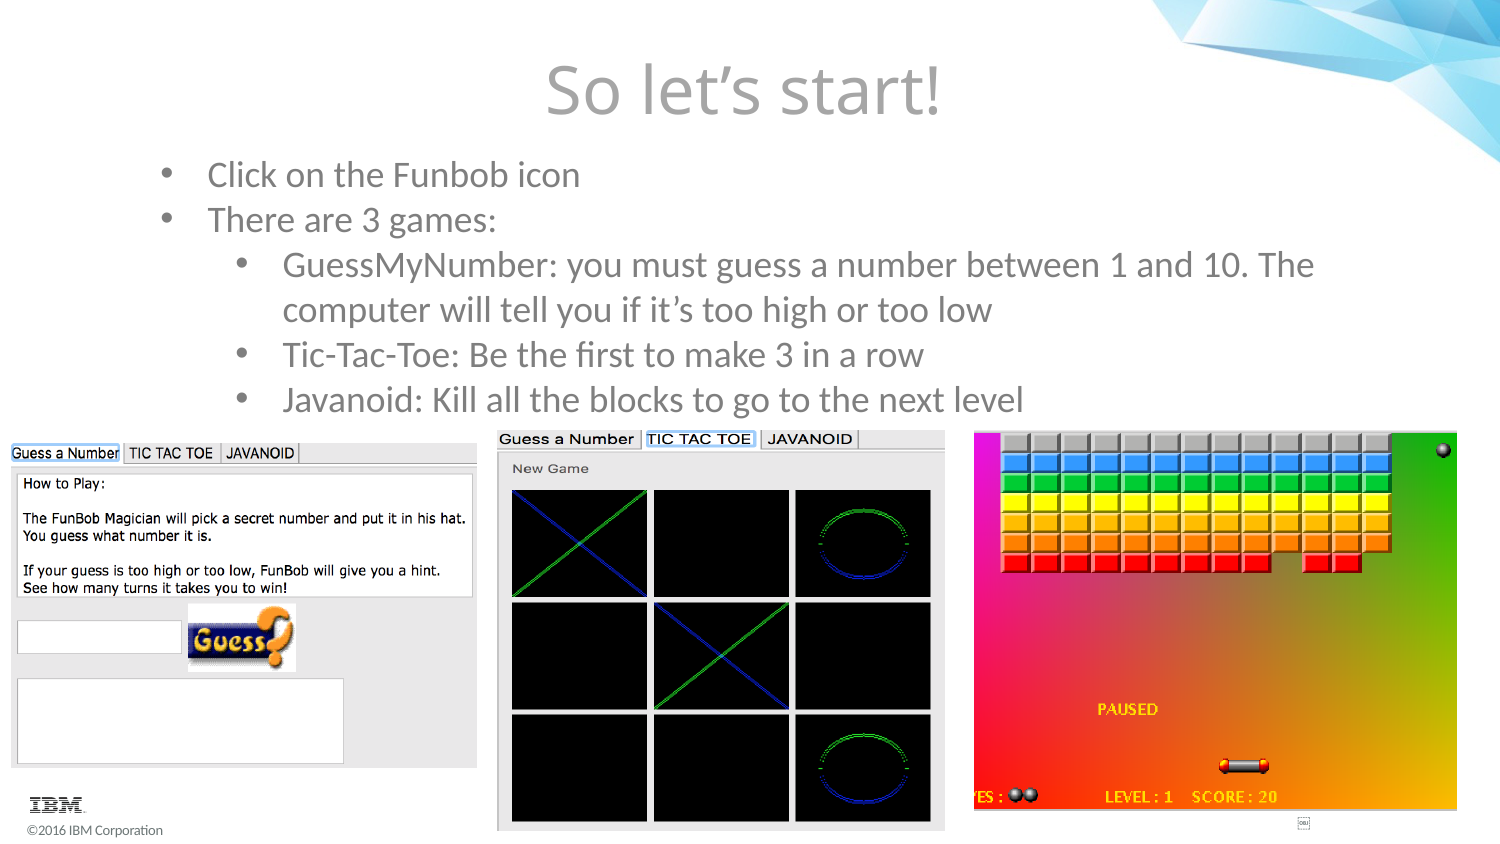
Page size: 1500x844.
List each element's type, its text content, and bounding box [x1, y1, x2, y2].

title So let’s start! [42, 42, 1446, 134]
text_box Click on the Funbob icon There are 3 games: GuessMyNumber: you must guess a number between 1 and 10. The computer will tell you if it’s too high or too low Tic-Tac-Toe: Be the first to make 3 in a row Javanoid: Kill all the blocks to go to the next level [145, 142, 1371, 428]
picture [0, 0, 1500, 844]
